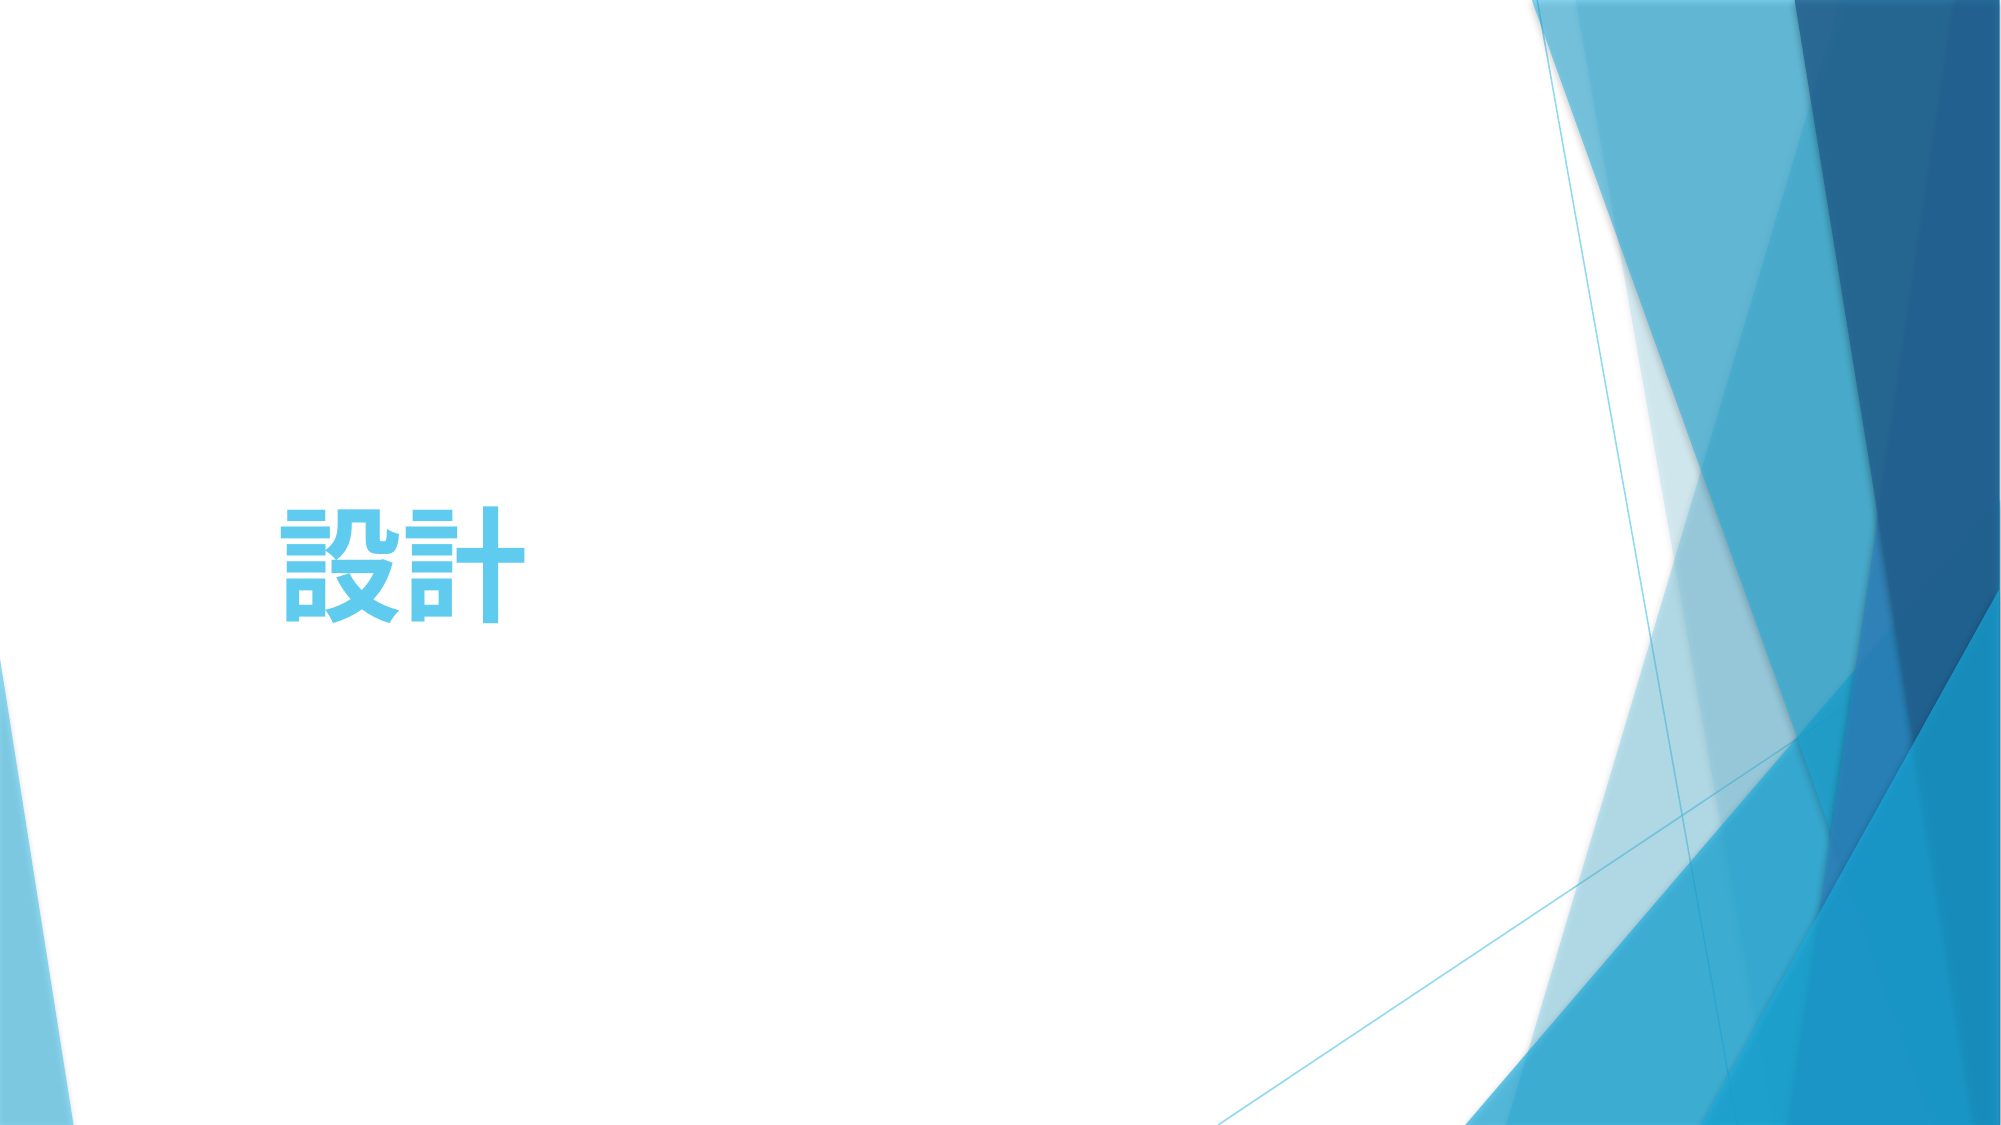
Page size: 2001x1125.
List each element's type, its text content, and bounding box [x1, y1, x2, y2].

title 設計 [262, 460, 964, 665]
